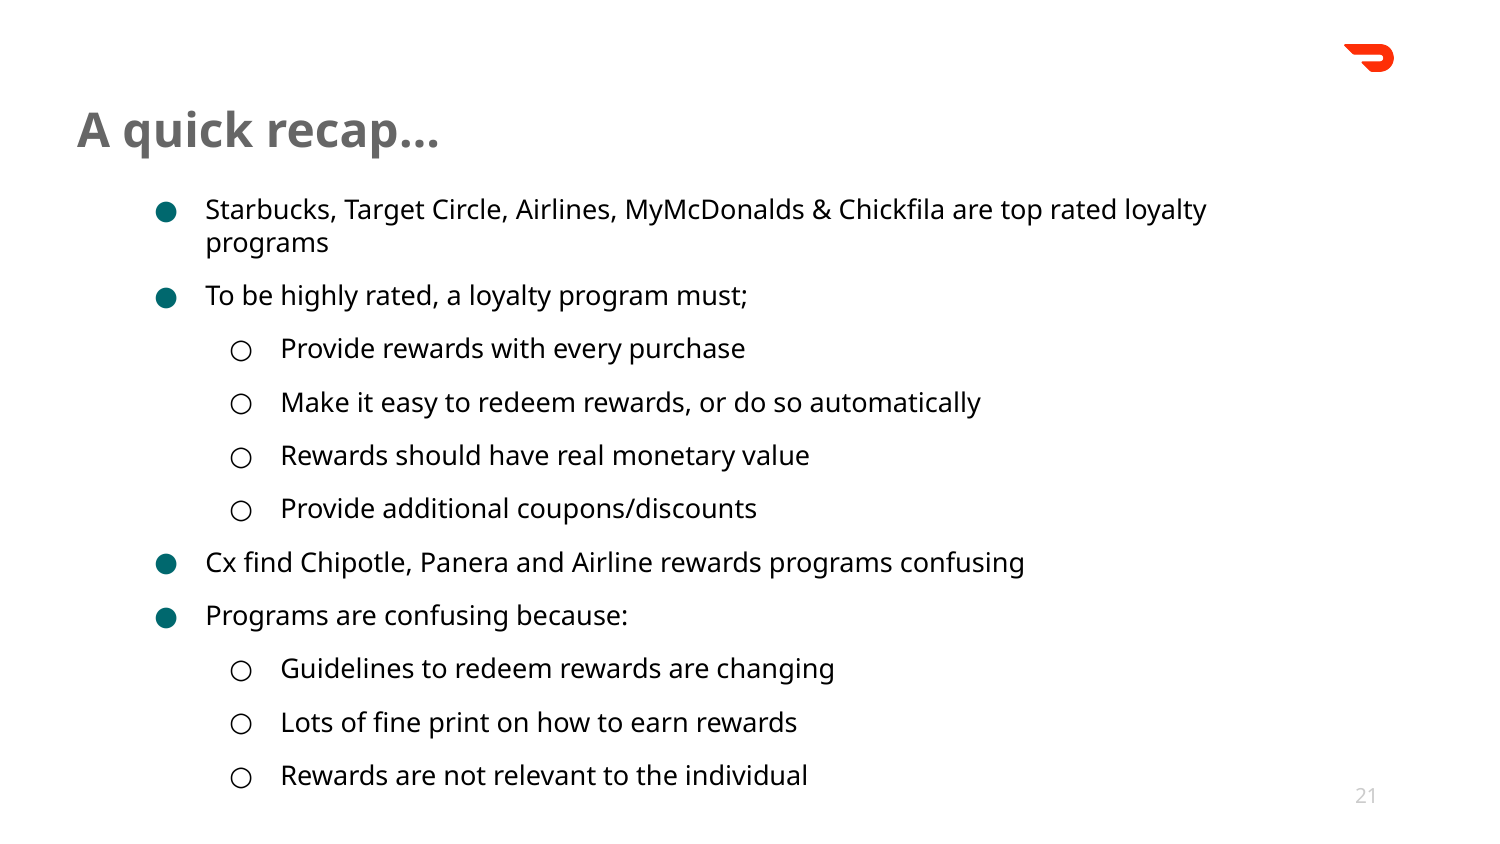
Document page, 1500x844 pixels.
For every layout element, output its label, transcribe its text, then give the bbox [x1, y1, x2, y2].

slide_number ‹#› [1303, 764, 1394, 830]
text_box A quick recap… [62, 85, 1258, 172]
text_box Starbucks, Target Circle, Airlines, MyMcDonalds & Chickfila are top rated loyalty programs To be highly rated, a loyalty program must; Provide rewards with every purchase Make it easy to redeem rewards, or do so automatically Rewards should have real monetary value Provide additional coupons/discounts Cx find Chipotle, Panera and Airline rewards programs confusing Programs are confusing because: Guidelines to redeem rewards are changing Lots of fine print on how to earn rewards Rewards are not relevant to the individual [115, 177, 1317, 806]
picture [1344, 44, 1394, 72]
